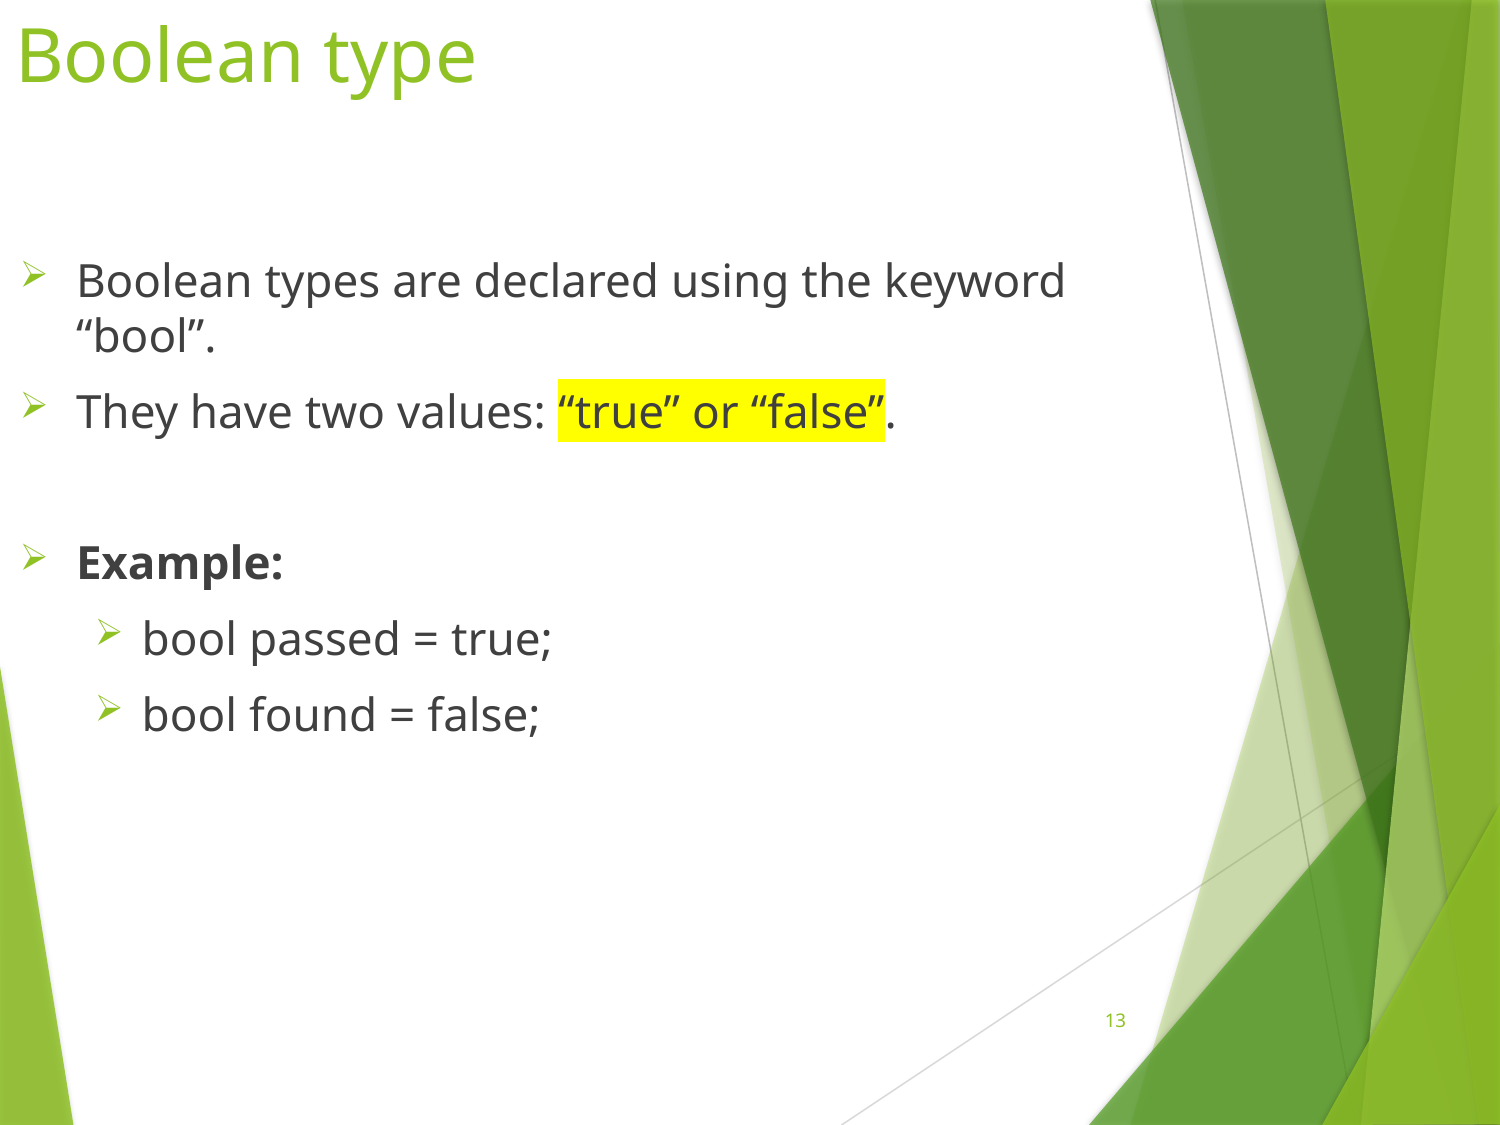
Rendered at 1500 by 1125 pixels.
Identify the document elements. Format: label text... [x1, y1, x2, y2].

slide_number 13 [1057, 991, 1142, 1051]
list Boolean types are declared using the keyword “bool”. They have two values: “true” or “false”. Example: bool passed = true; bool found = false; [4, 244, 1225, 881]
title Boolean type [0, 0, 1042, 217]
